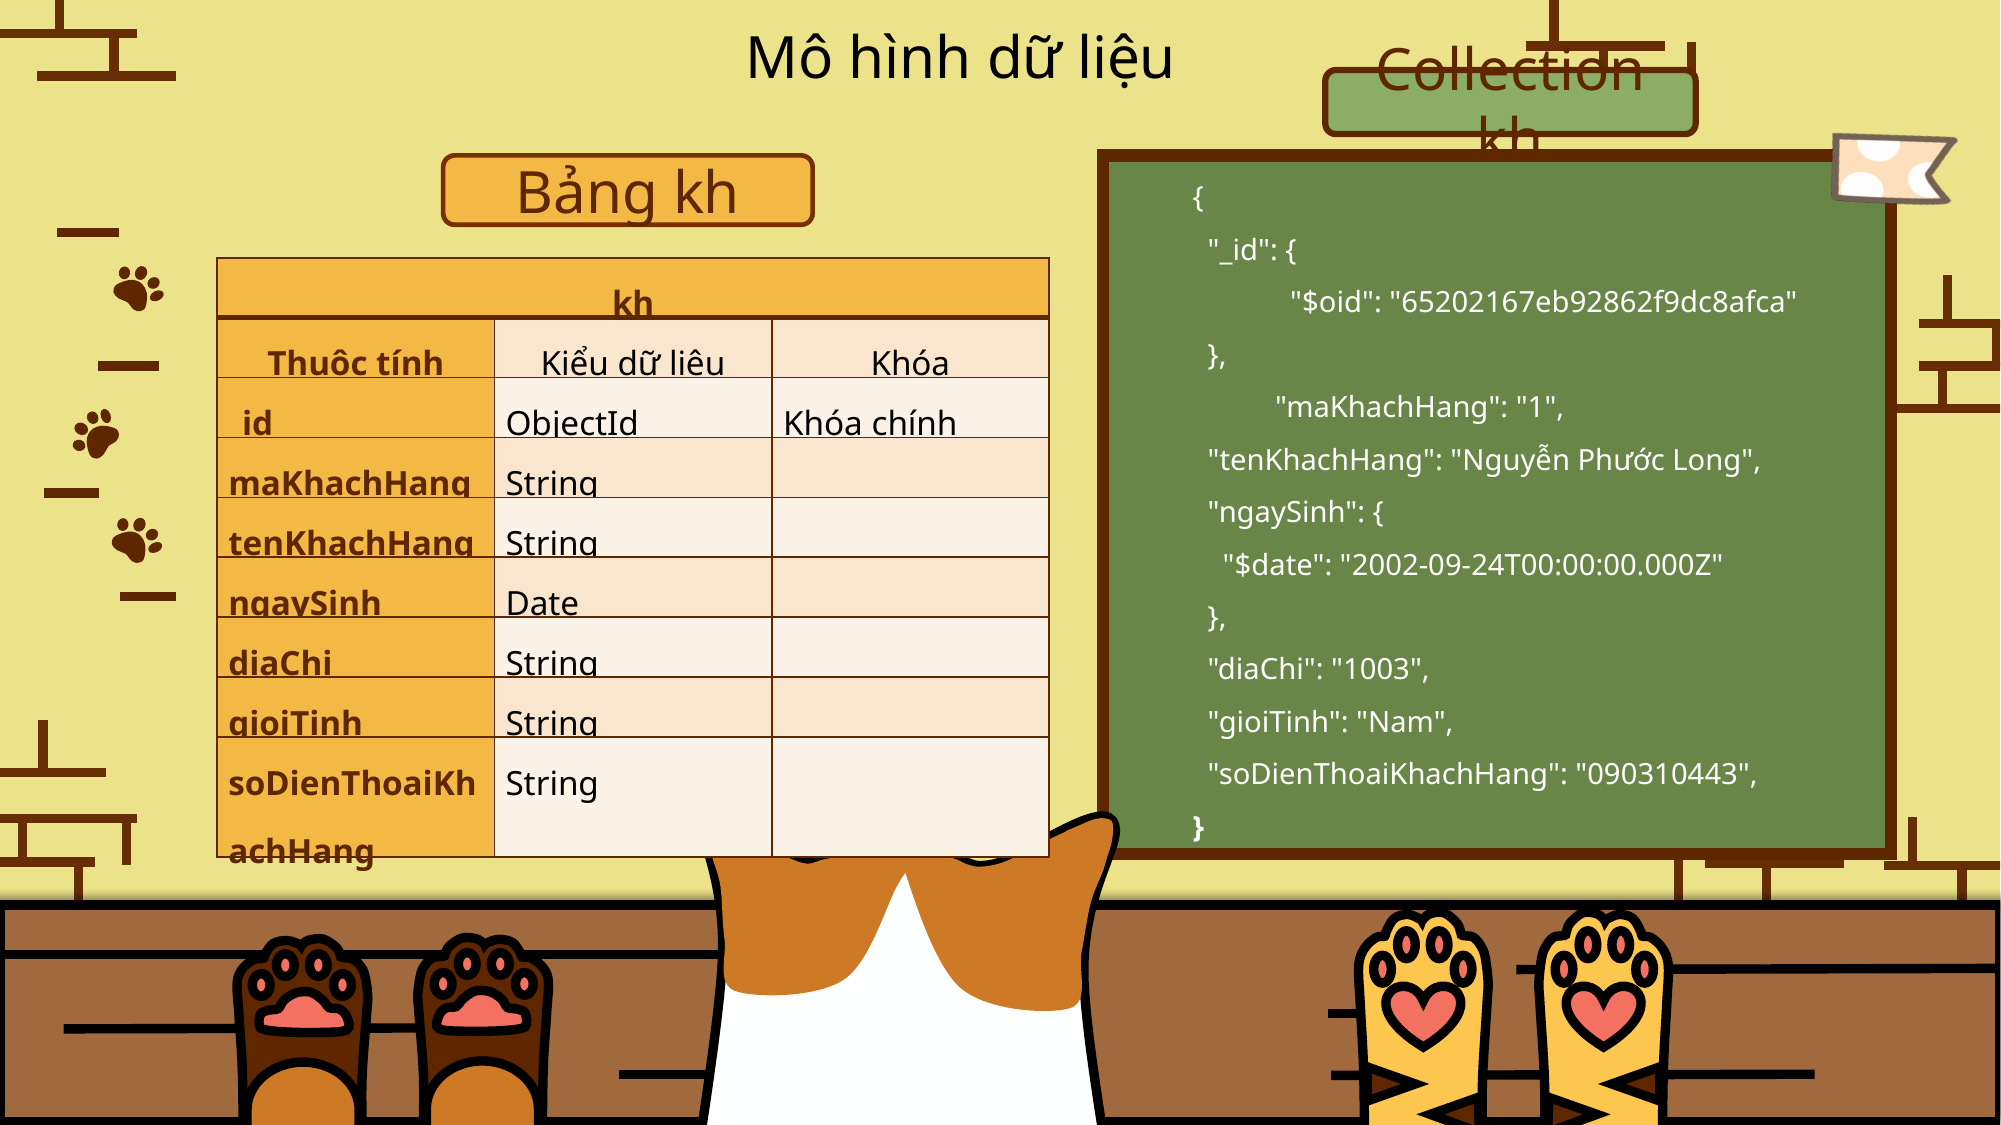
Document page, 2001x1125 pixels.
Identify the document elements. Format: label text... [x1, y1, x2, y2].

table_cell Khóa [773, 320, 1048, 377]
table_cell [773, 678, 1048, 736]
table_cell [773, 738, 1048, 799]
table_cell [773, 558, 1048, 616]
text_box [1157, 211, 1892, 855]
table_cell [773, 498, 1048, 556]
table_cell String [495, 618, 771, 676]
table_cell Date [495, 558, 771, 616]
text_box Mô hình dữ liệu [730, 13, 1191, 98]
table_cell gioiTinh [218, 678, 494, 736]
table_header kh [218, 259, 1048, 315]
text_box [654, 799, 1157, 1125]
table_cell Thuộc tính [218, 320, 494, 377]
table_cell Kiểu dữ liệu [495, 320, 771, 377]
picture [1824, 121, 1959, 217]
text_box Bảng kh [442, 154, 814, 226]
text_box Collection kh [1323, 68, 1698, 136]
table_cell ngaySinh [218, 558, 494, 616]
table_cell _id [218, 378, 494, 437]
text_box { "_id": { "$oid": "65202167eb92862f9dc8afca" }, "maKhachHang": "1", "tenKhachHang": "Nguyễn Phước Long", "ngaySinh": { "$date": "2002-09-24T00:00:00.000Z" }, "diaChi": "1003", "gioiTinh": "Nam", "soDienThoaiKhachHang": "090310443", } [1102, 153, 1838, 851]
table_cell String [495, 438, 771, 497]
table_cell String [495, 738, 771, 856]
table_cell String [495, 678, 771, 736]
table_cell String [495, 498, 771, 556]
table_cell ObjectId [495, 378, 771, 437]
table_cell [773, 438, 1048, 497]
table_cell maKhachHang [218, 438, 494, 497]
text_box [237, 937, 549, 1125]
table_cell tenKhachHang [218, 498, 494, 556]
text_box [1358, 912, 1669, 1125]
table_cell diaChi [218, 618, 494, 676]
table_cell Khóa chính [773, 378, 1048, 437]
table_cell soDienThoaiKhachHang [218, 738, 494, 856]
table_cell [773, 618, 1048, 676]
